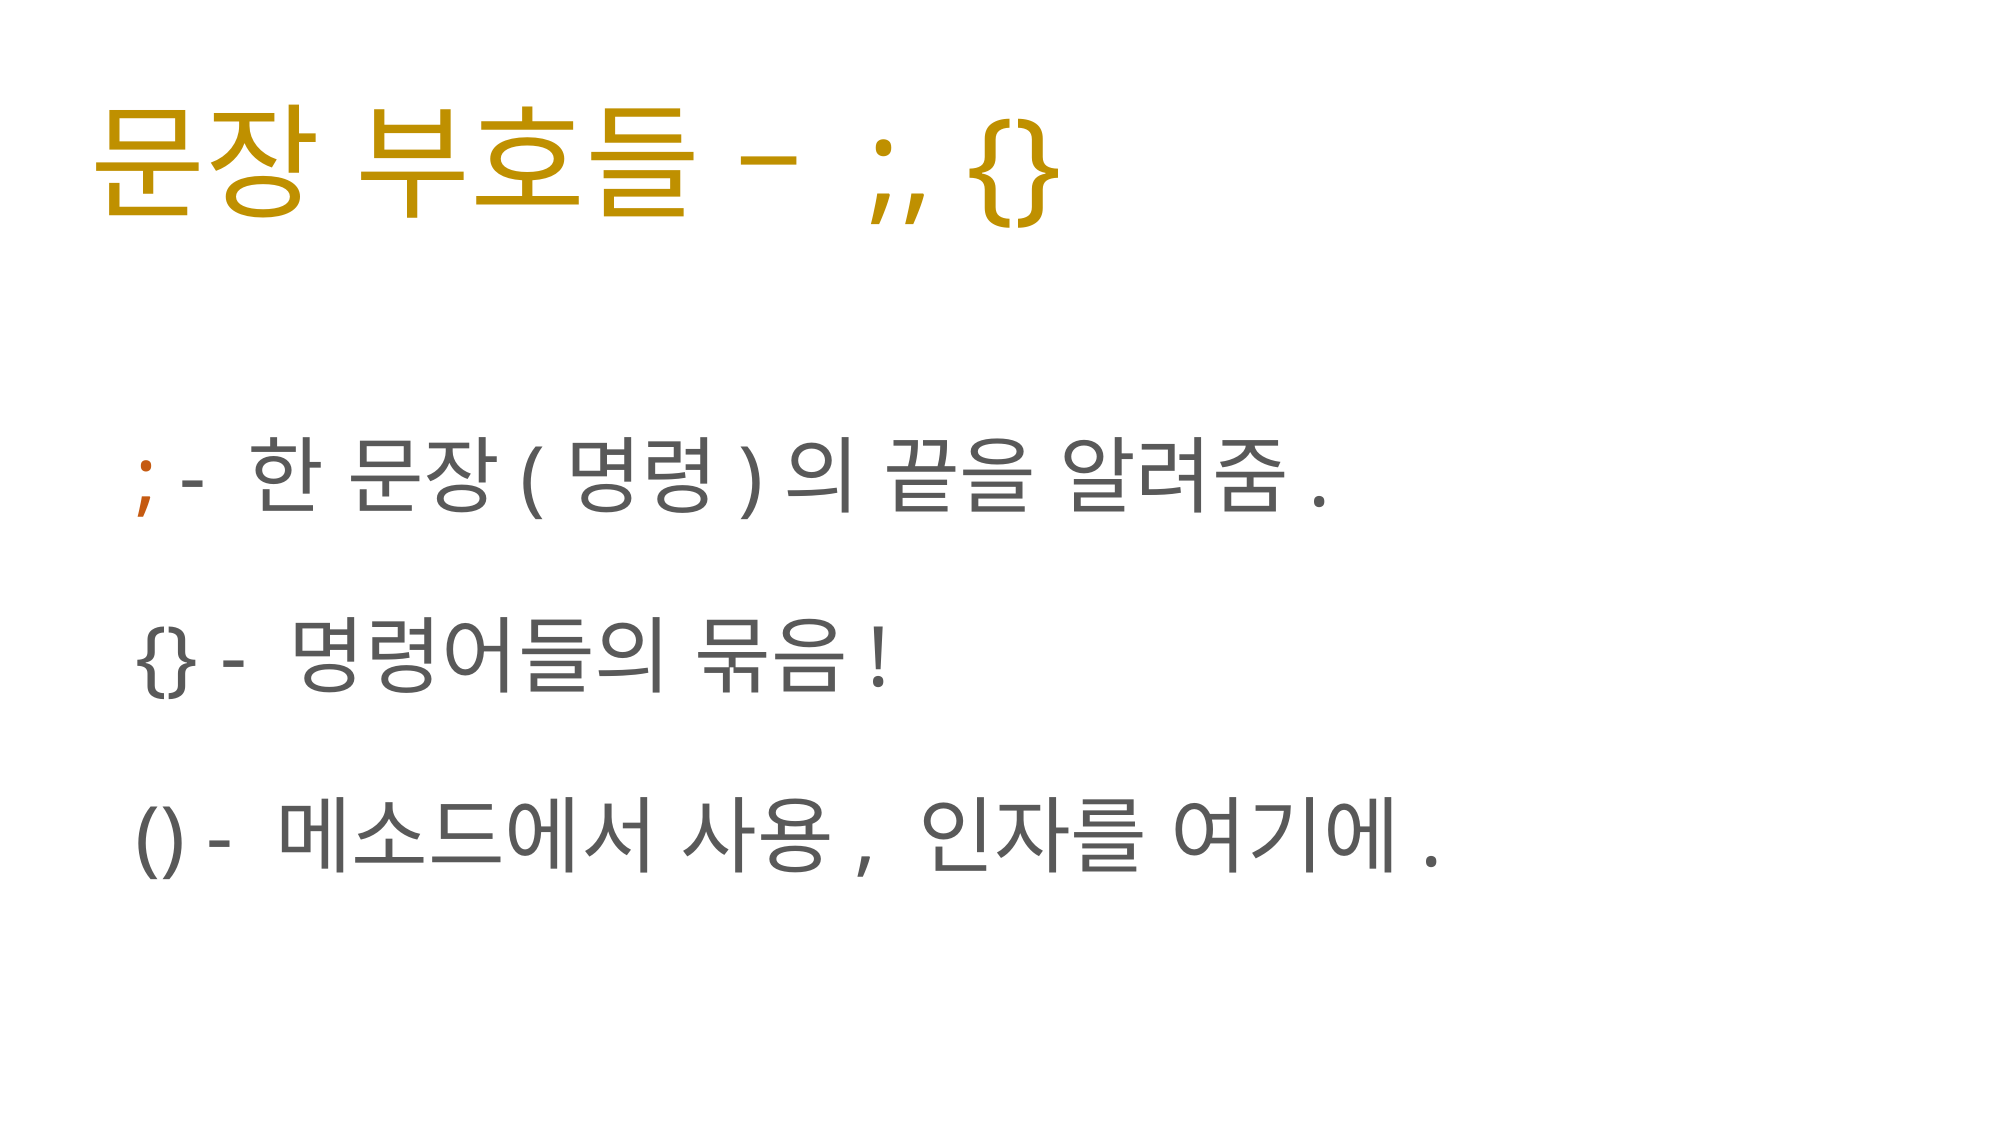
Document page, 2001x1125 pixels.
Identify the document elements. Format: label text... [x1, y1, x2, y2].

title 문장 부호들 – ;, {} [75, 59, 1800, 278]
text_box ; - 한 문장(명령)의 끝을 알려줌. {} - 명령어들의 묶음! () - 메소드에서 사용, 인자를 여기에. [120, 226, 1948, 1093]
